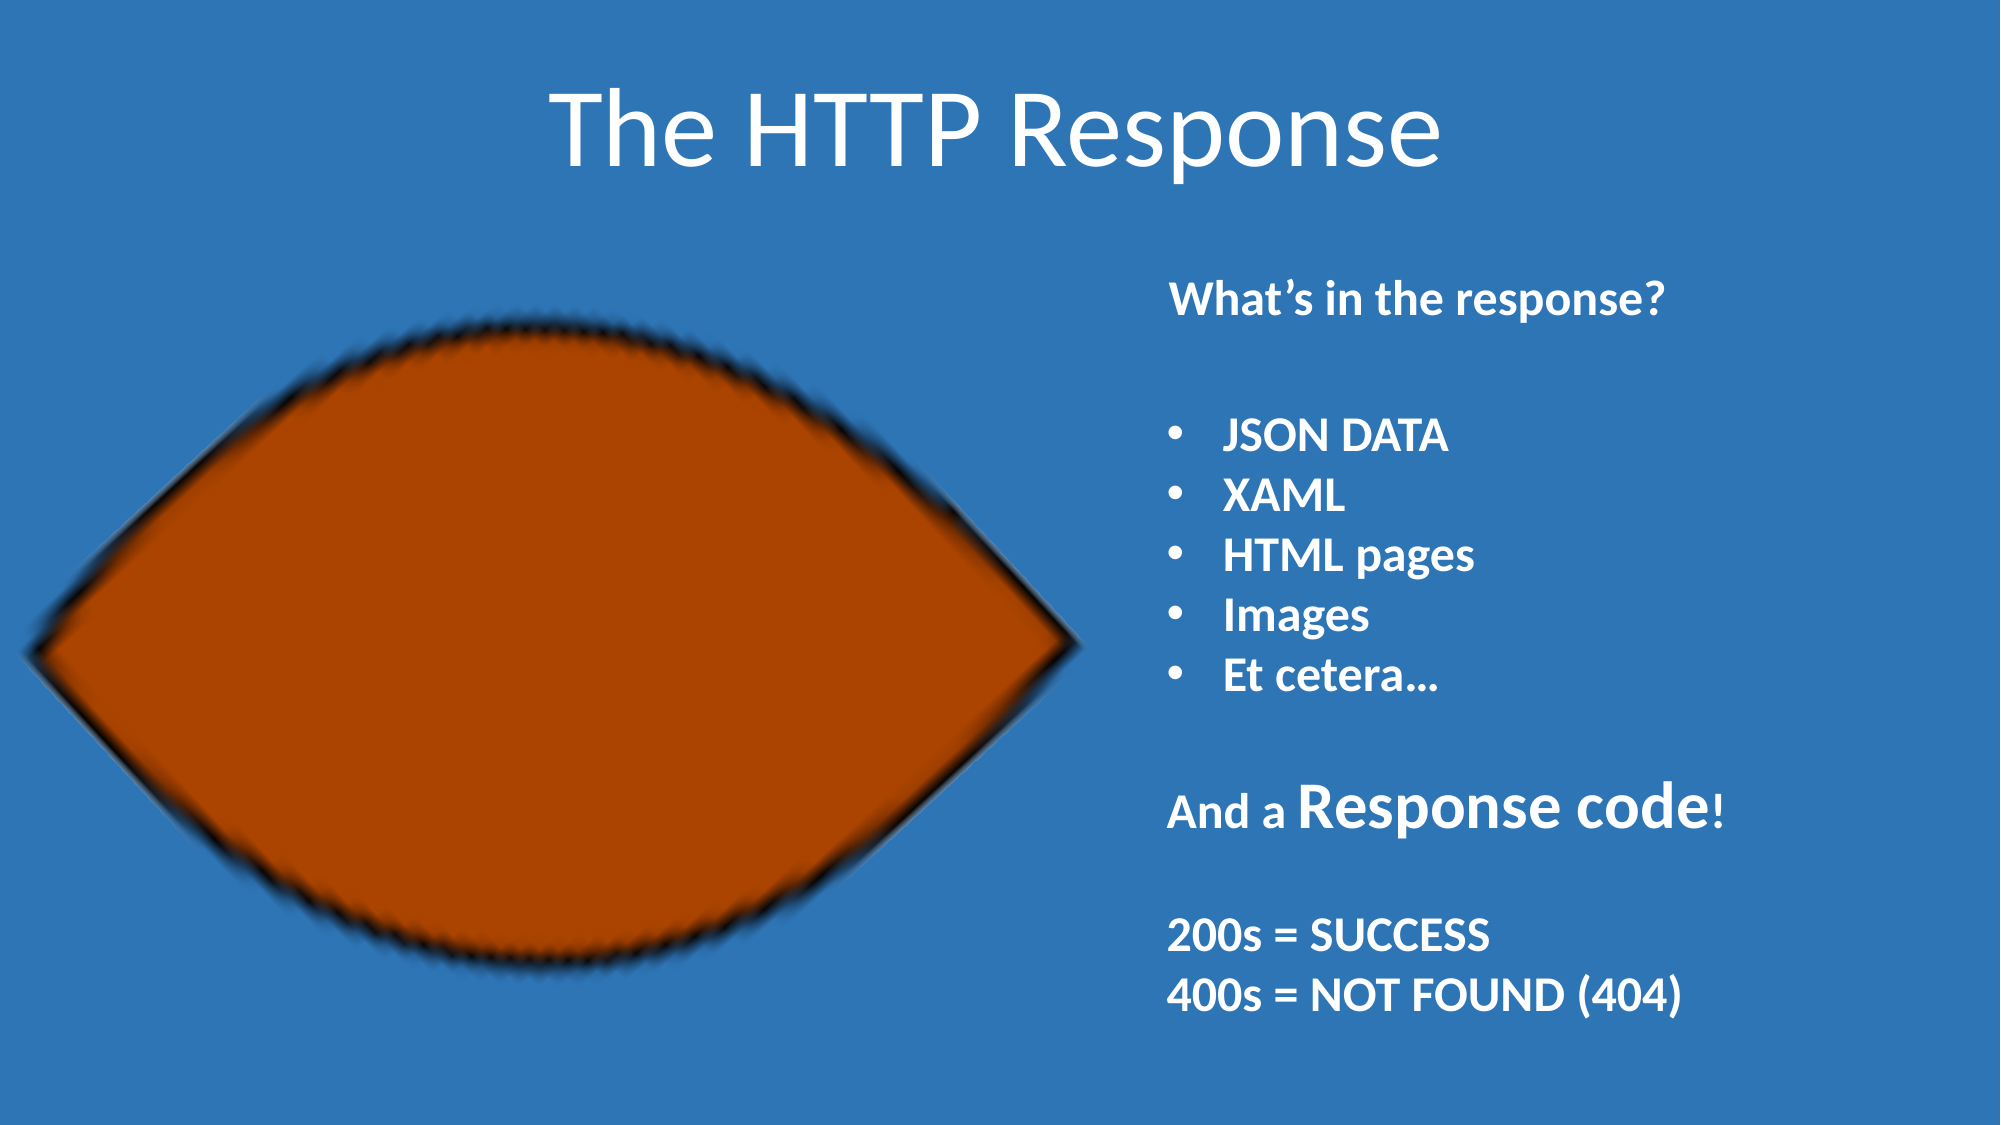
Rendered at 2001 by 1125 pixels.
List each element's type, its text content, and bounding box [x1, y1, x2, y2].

text_box JSON DATA XAML HTML pages Images Et cetera… And a Response code! 200s = SUCCESS 400s = NOT FOUND (404) [1151, 394, 2000, 1030]
text_box What’s in the response? [1153, 258, 1739, 334]
text_box The HTTP Response [532, 46, 1460, 197]
picture [10, 155, 1085, 1125]
